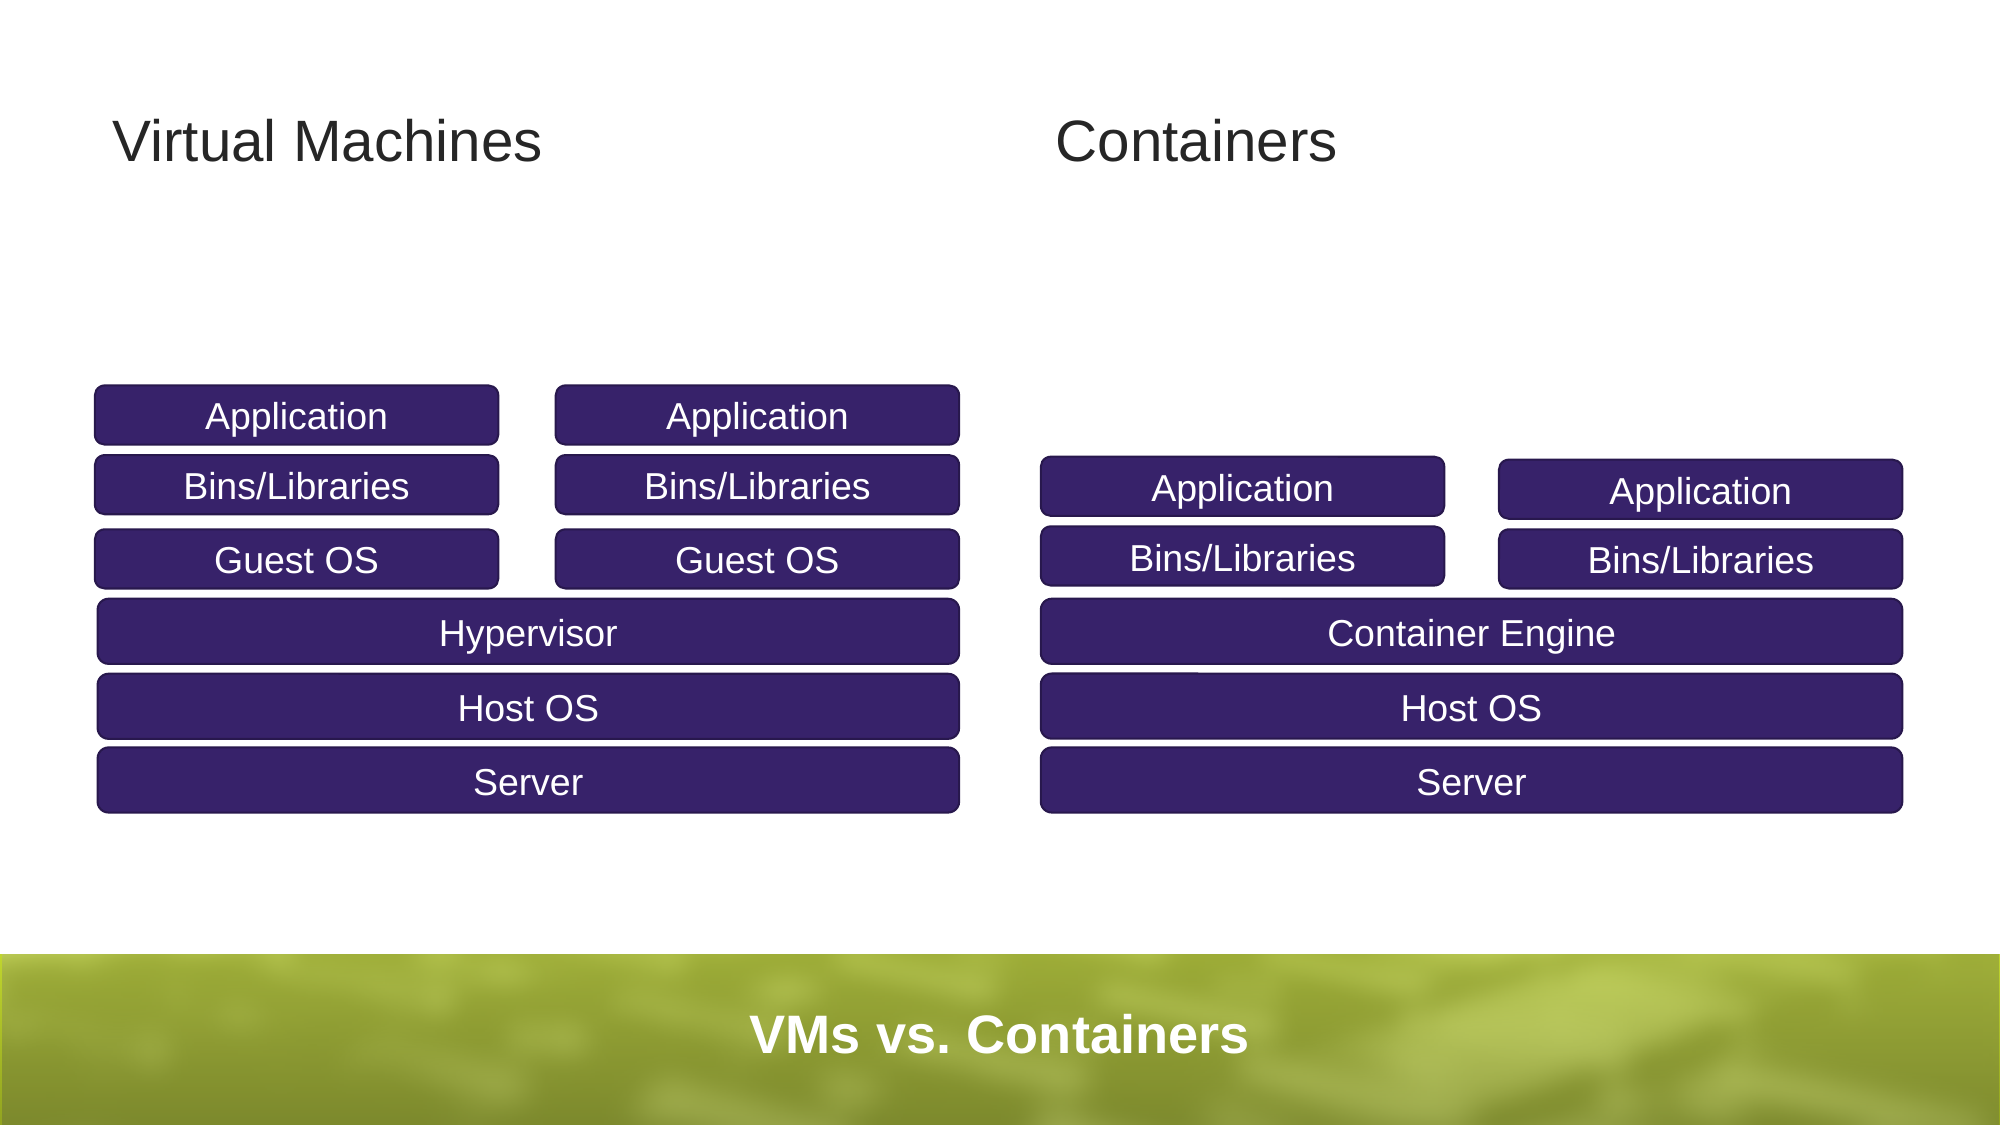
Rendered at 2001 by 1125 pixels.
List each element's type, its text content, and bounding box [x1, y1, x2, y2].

text_box Guest OS [555, 529, 960, 589]
picture [2, 954, 1999, 1125]
list Virtual Machines [97, 96, 960, 189]
text_box Guest OS [94, 529, 499, 589]
text_box Bins/Libraries [1498, 529, 1903, 589]
text_box Bins/Libraries [555, 455, 960, 515]
text_box Application [94, 385, 499, 445]
list Containers [1040, 96, 1903, 189]
text_box Hypervisor [97, 598, 960, 664]
text_box Application [1498, 459, 1903, 519]
text_box Bins/Libraries [94, 455, 499, 515]
text_box Server [1040, 747, 1903, 813]
title VMs vs. Containers [97, 977, 1903, 1096]
text_box Server [97, 747, 960, 813]
text_box Application [555, 385, 960, 445]
text_box Application [1040, 456, 1445, 516]
text_box Bins/Libraries [1040, 526, 1445, 586]
text_box Container Engine [1040, 598, 1903, 664]
text_box Host OS [97, 673, 960, 739]
text_box Host OS [1040, 673, 1903, 739]
